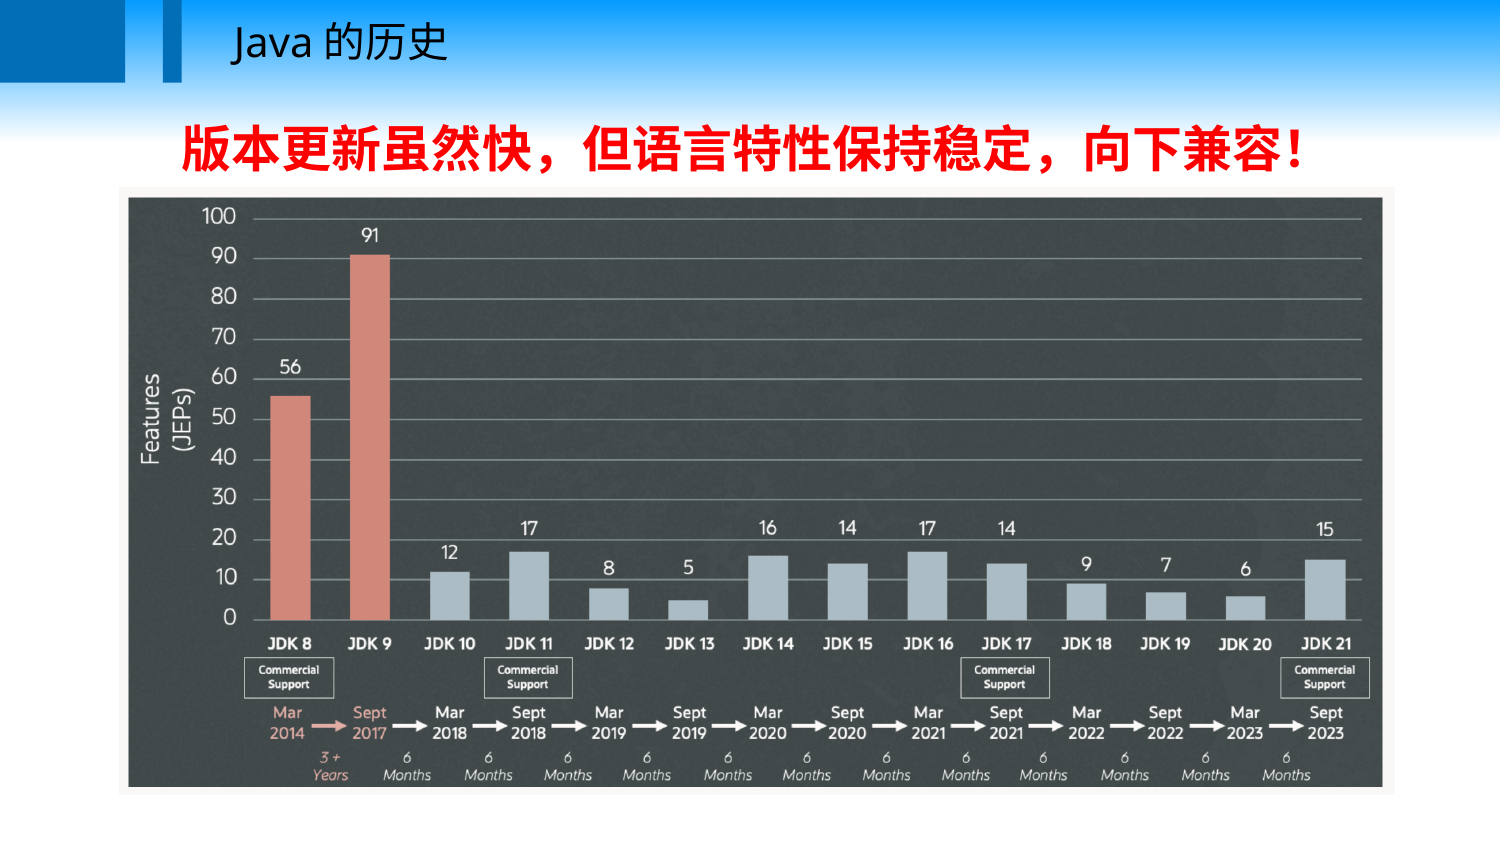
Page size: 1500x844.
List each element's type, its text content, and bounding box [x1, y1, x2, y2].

text_box 版本更新虽然快，但语言特性保持稳定，向下兼容！ [167, 109, 1347, 185]
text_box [0, 0, 573, 83]
picture [119, 187, 1395, 796]
